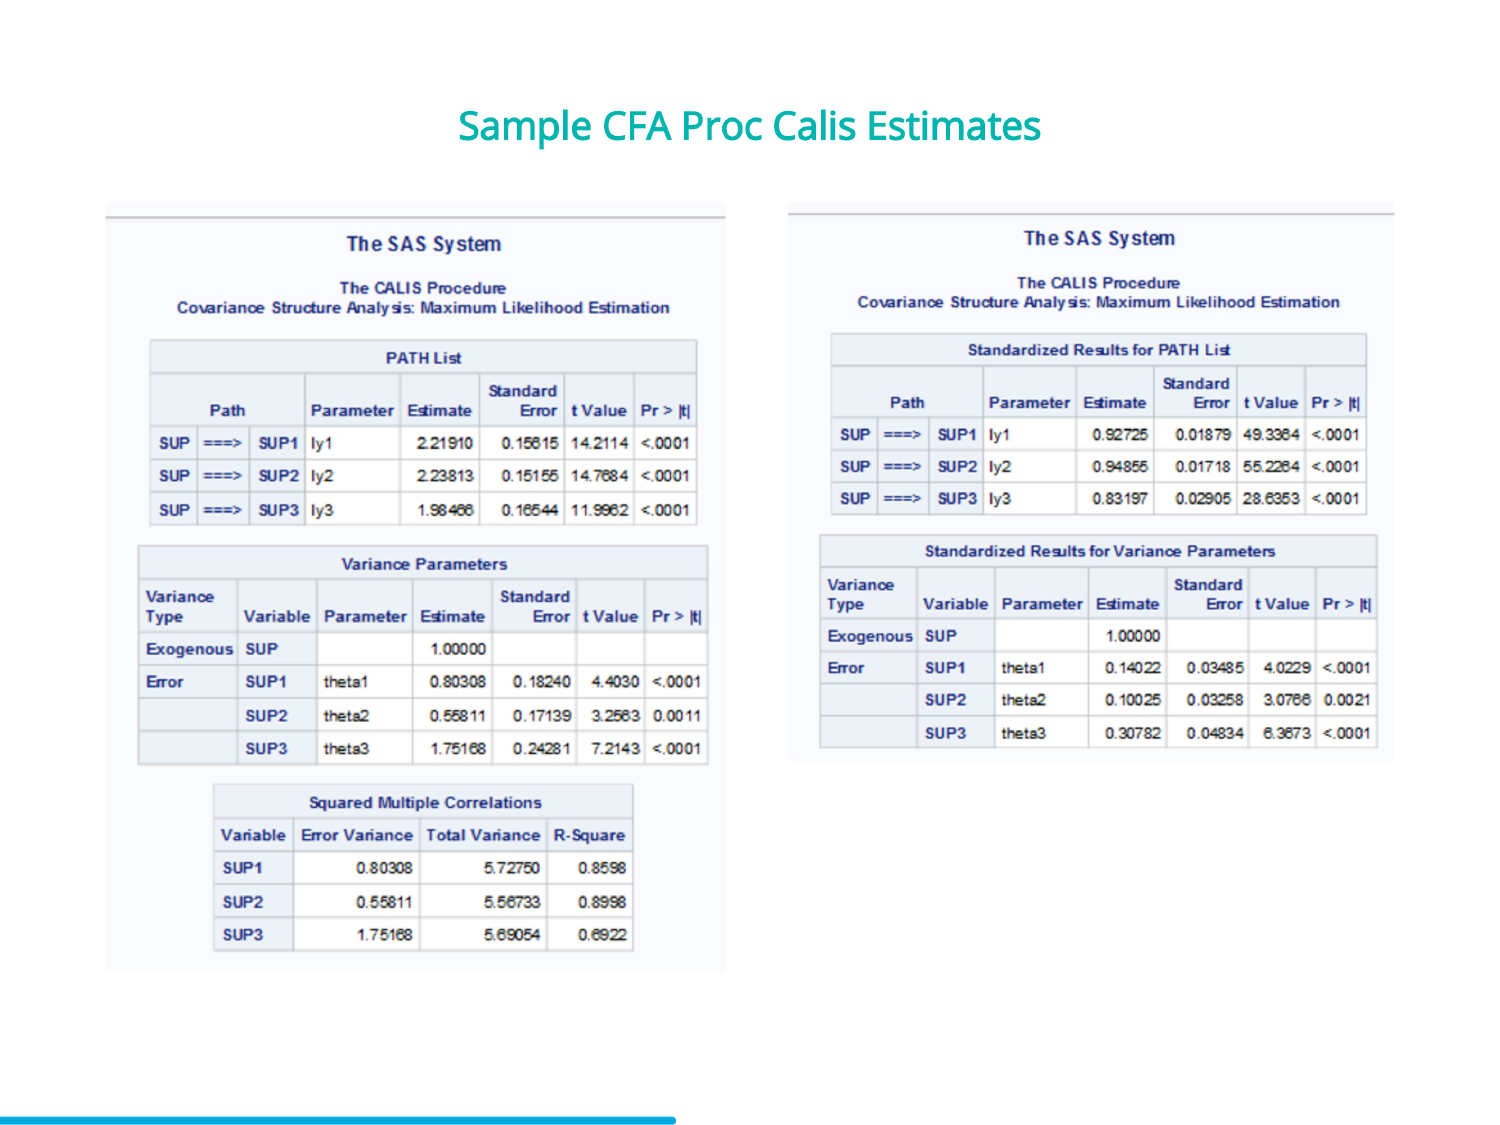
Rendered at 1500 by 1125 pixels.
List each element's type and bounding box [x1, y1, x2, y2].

list [0, 0, 1500, 1125]
